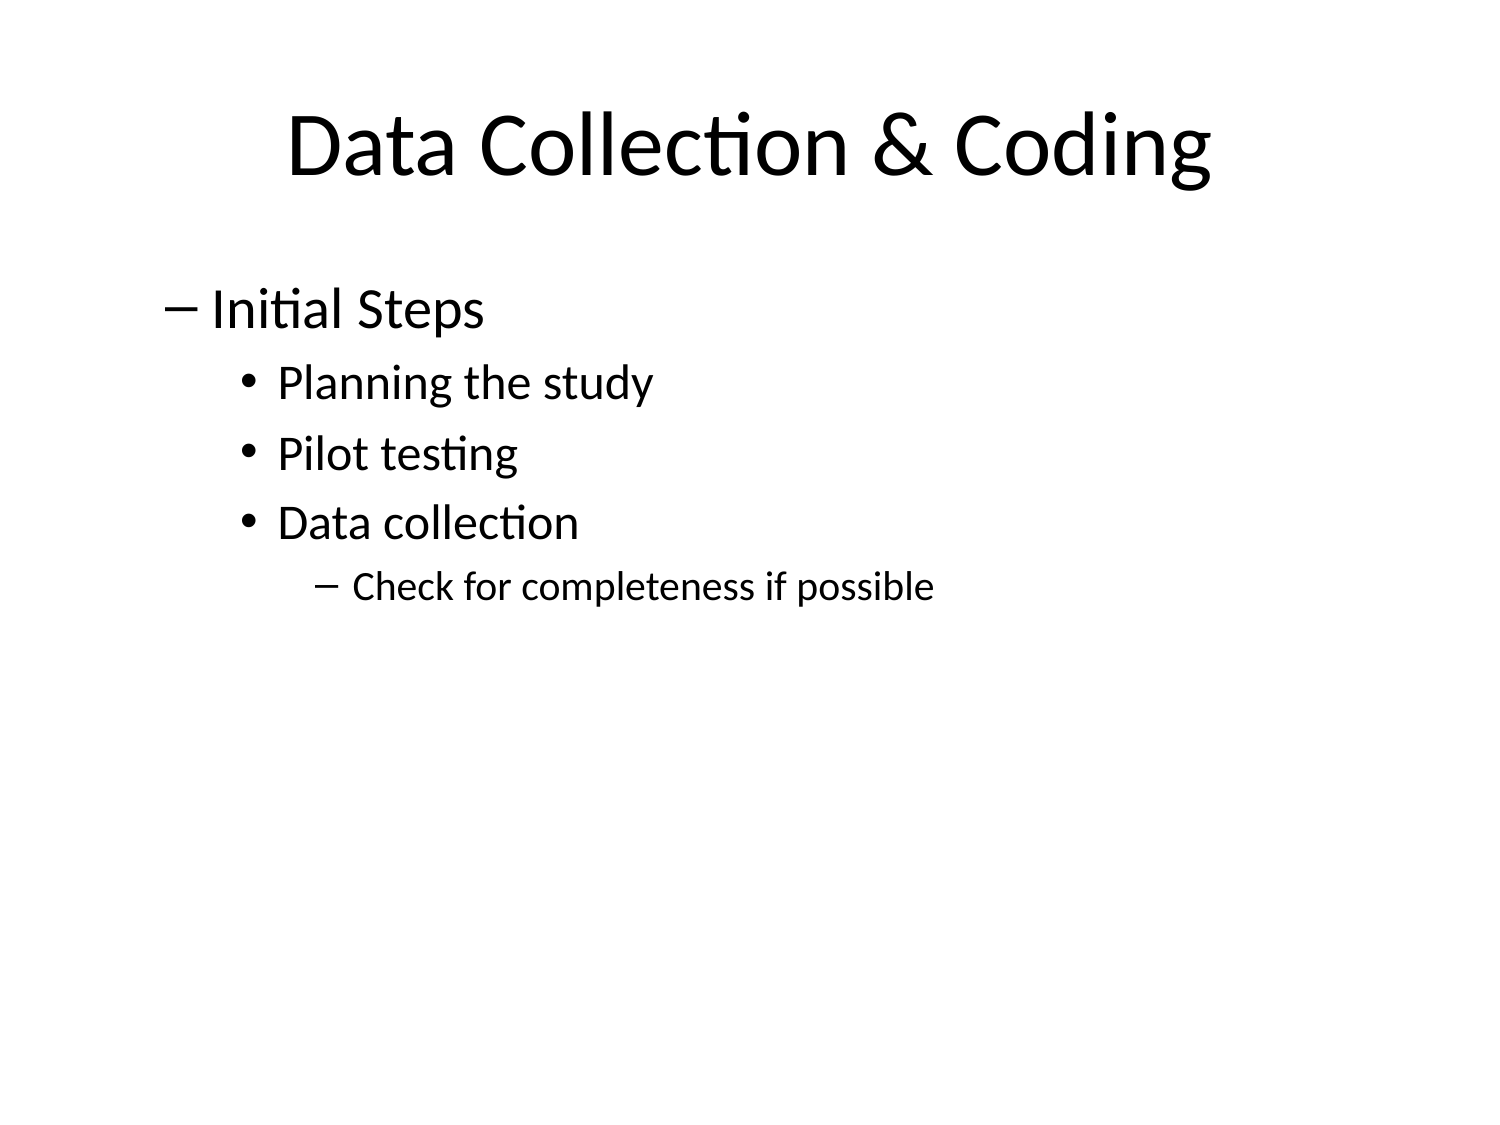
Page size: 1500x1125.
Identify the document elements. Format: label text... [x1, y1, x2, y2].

list Initial Steps Planning the study Pilot testing Data collection Check for completeness if possible [75, 262, 1425, 1005]
title Data Collection & Coding [75, 45, 1425, 233]
